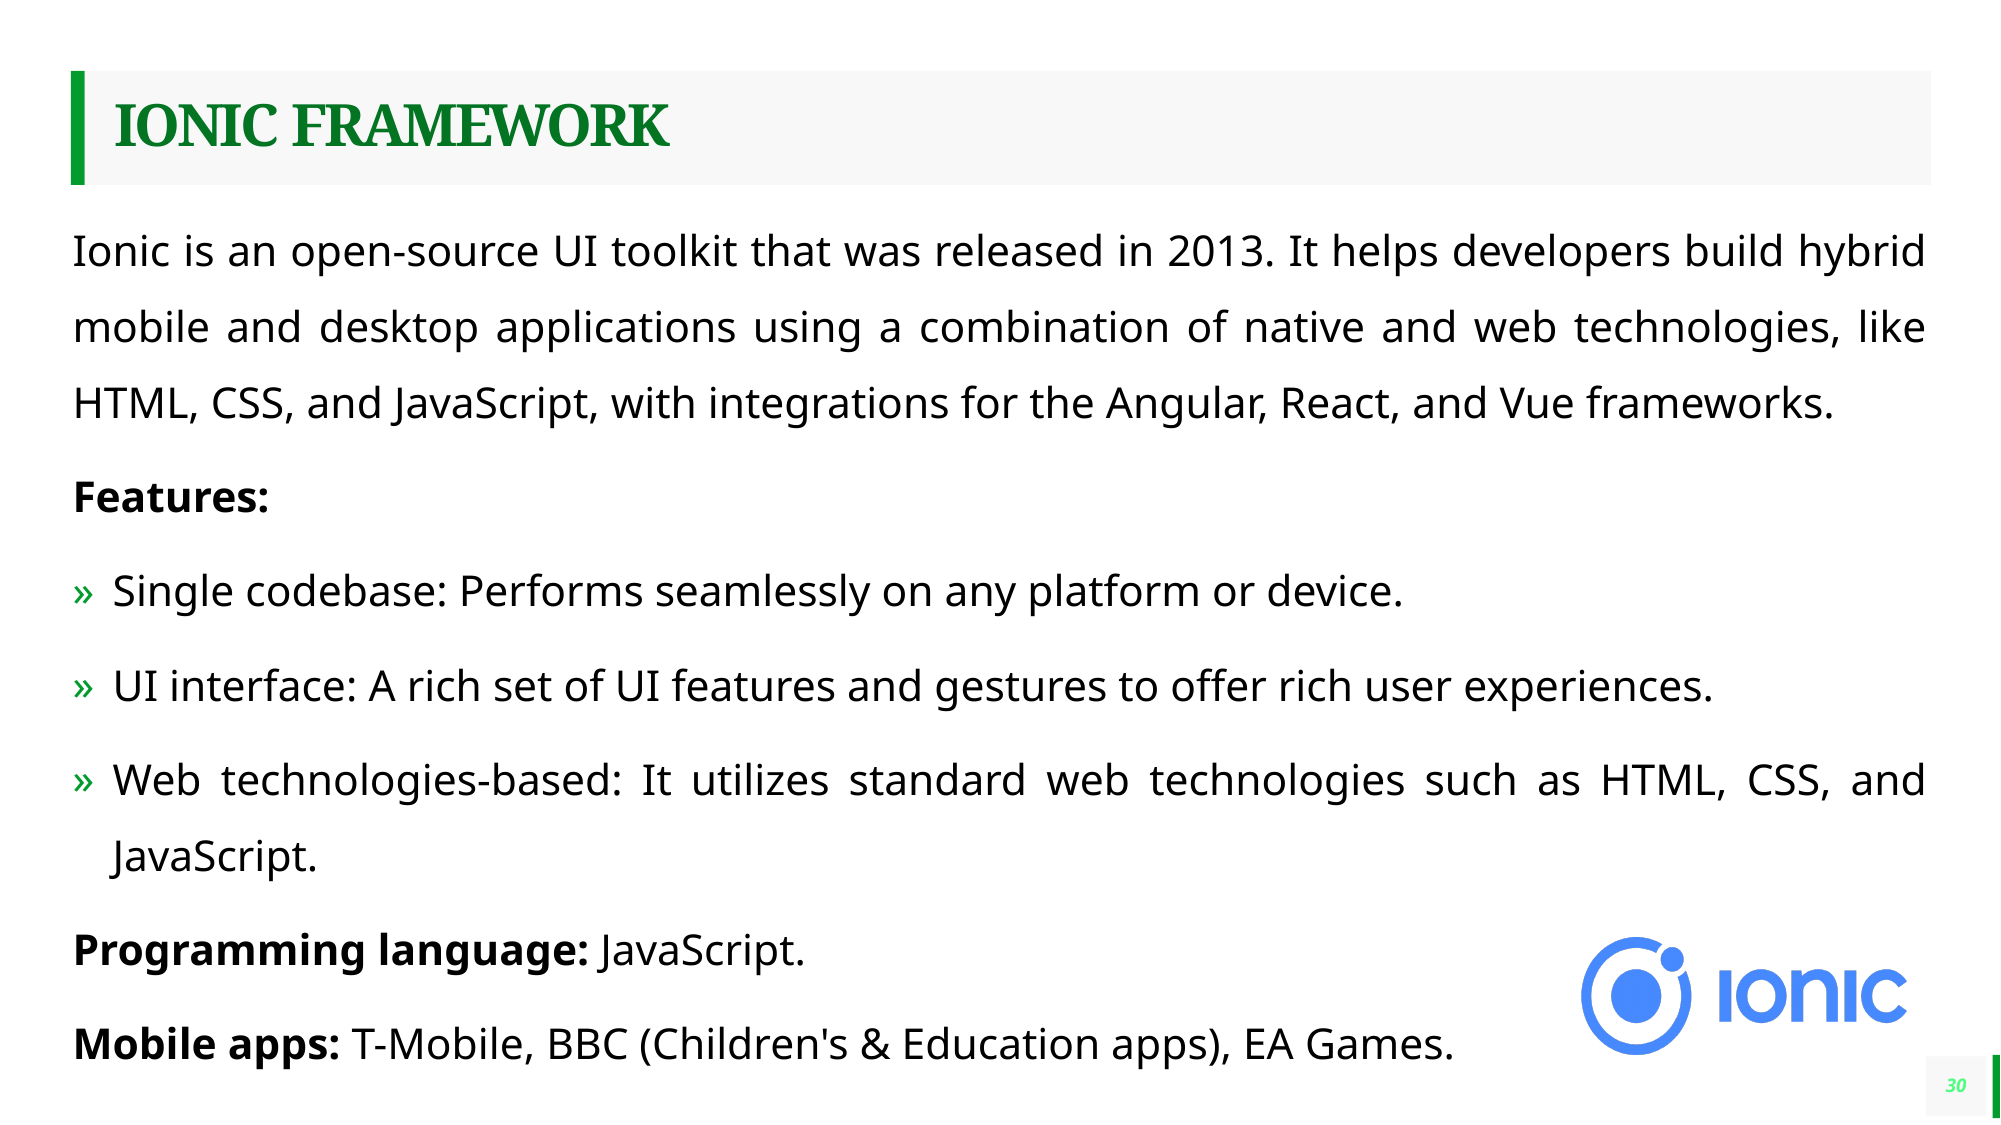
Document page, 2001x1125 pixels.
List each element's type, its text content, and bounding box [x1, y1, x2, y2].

title Ionic﻿ FRAMEWORK [84, 70, 1932, 185]
slide_number 30 [1925, 1056, 1987, 1117]
list Ionic is an open-source UI toolkit that was released in 2013. It helps developers build hybrid mobile and desktop applications using a combination of native and web technologies, like HTML, CSS, and JavaScript, with integrations for the Angular, React, and Vue frameworks. Features: Single codebase: Performs seamlessly on any platform or device. UI interface: A rich set of UI features and gestures to offer rich user experiences. Web technologies-based: It utilizes standard web technologies such as HTML, CSS, and JavaScript. Programming language: JavaScript. Mobile apps: T-Mobile, BBC (Children's & Education apps), EA Games. [72, 198, 1928, 1085]
picture [1581, 937, 1907, 1055]
